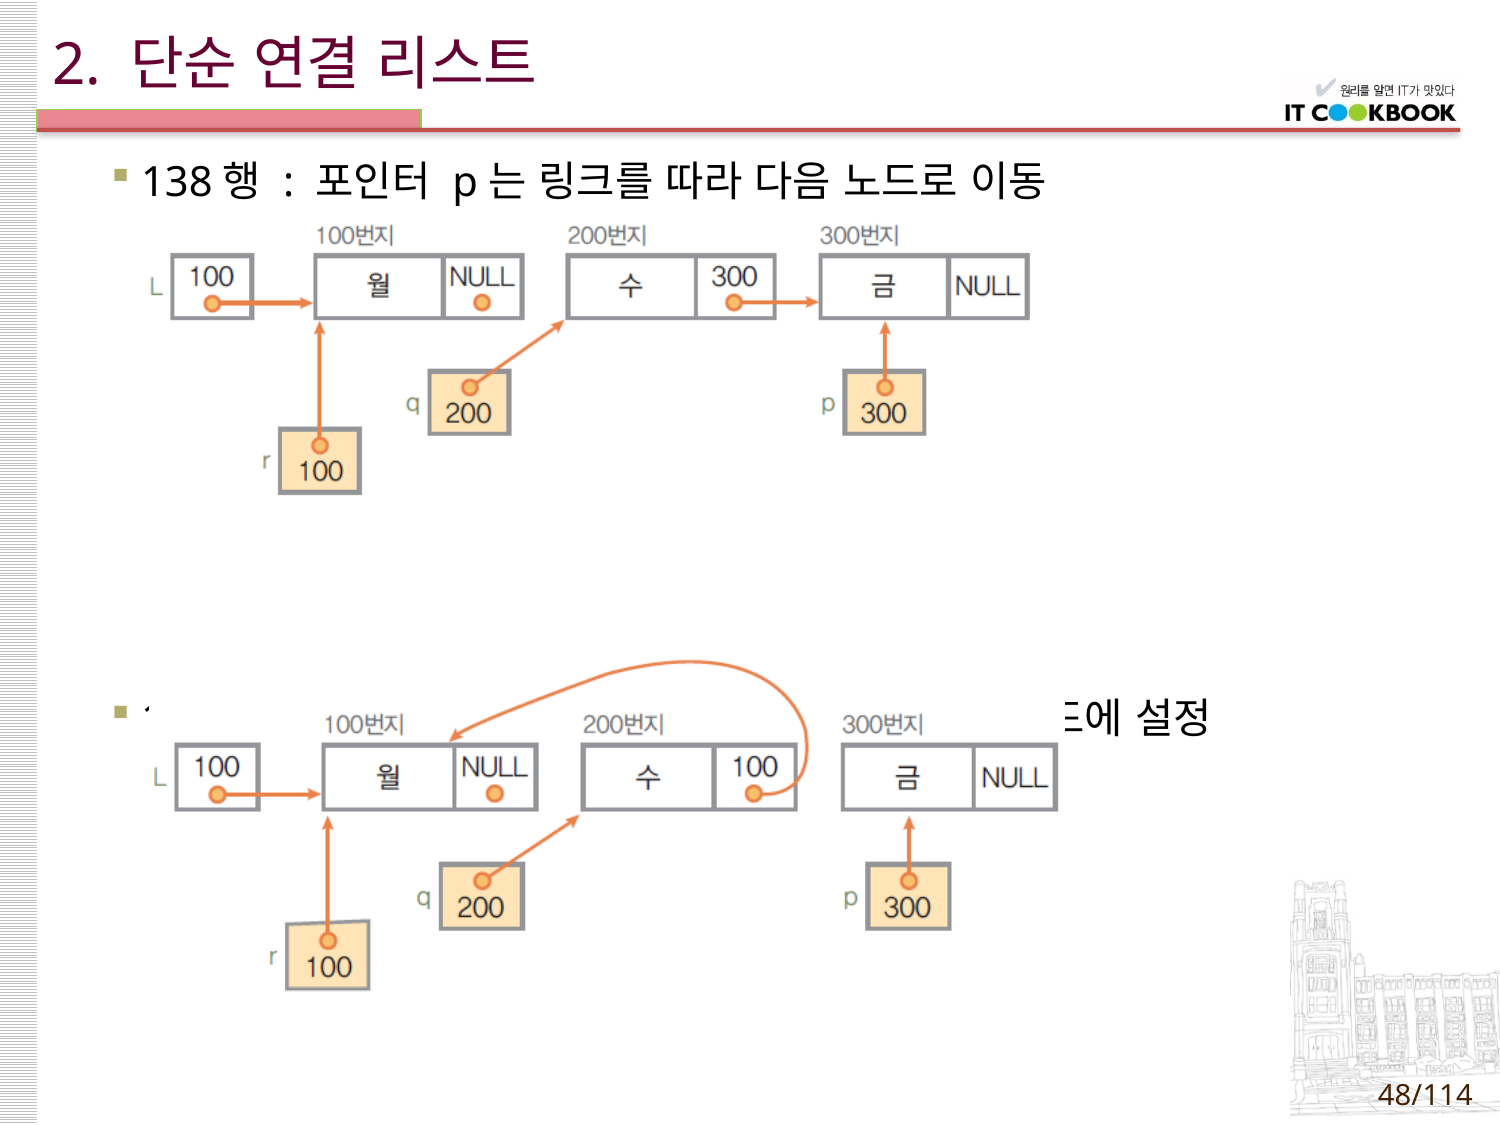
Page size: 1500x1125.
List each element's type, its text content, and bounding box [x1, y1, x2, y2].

picture [1398, 1095, 1407, 1103]
picture [143, 215, 1034, 507]
picture [1290, 874, 1500, 1125]
picture [148, 656, 1065, 1000]
title 2. 단순 연결 리스트 [37, 13, 1278, 109]
picture [1380, 1091, 1388, 1098]
list 138행 : 포인터 p는 링크를 따라 다음 노드로 이동 139행 : 포인터 r의 값(100)을 q 노드의 링크 필드에 설정 [37, 152, 1463, 1091]
picture [1459, 1087, 1467, 1098]
picture [1281, 75, 1459, 123]
